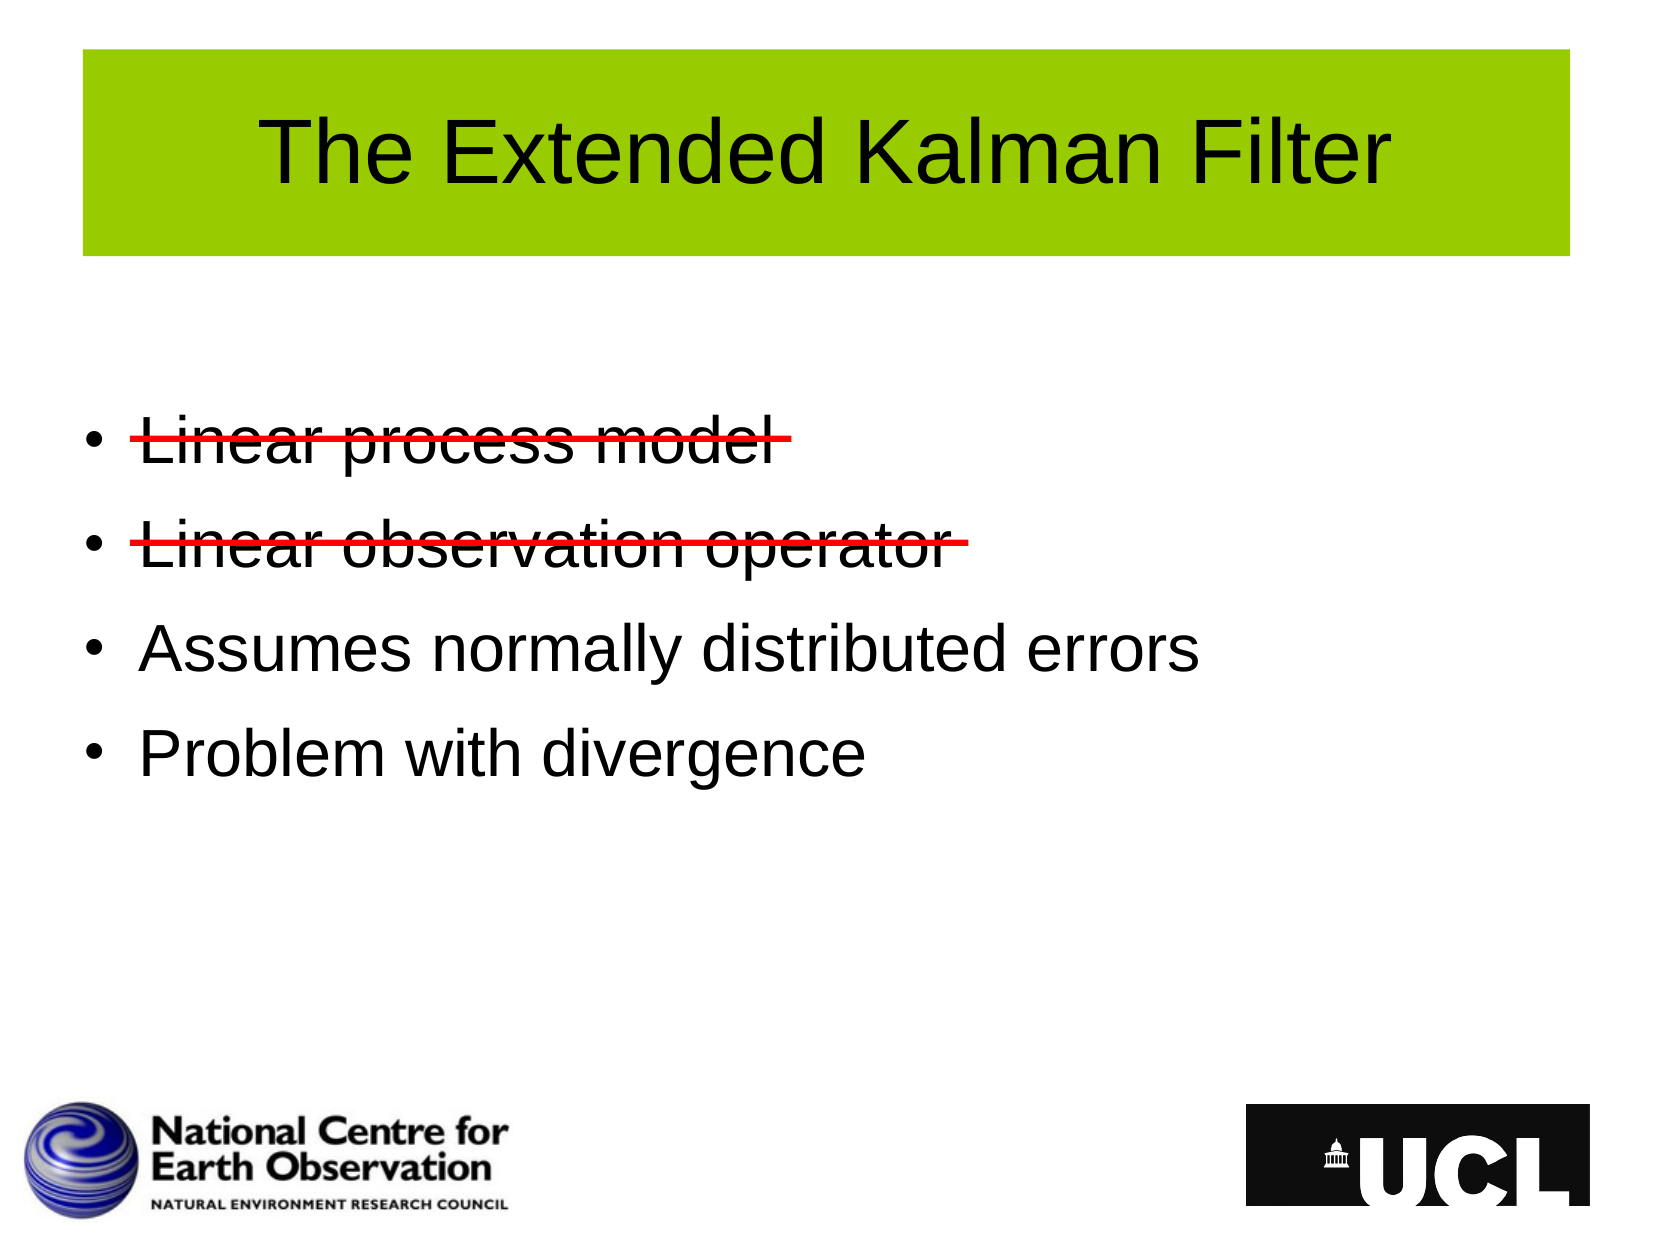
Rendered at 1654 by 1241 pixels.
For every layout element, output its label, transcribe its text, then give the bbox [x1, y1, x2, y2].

picture [1246, 1104, 1590, 1206]
list Linear process model Linear observation operator Assumes normally distributed errors Problem with divergence [82, 289, 1571, 892]
title The Extended Kalman Filter [82, 49, 1571, 257]
picture [23, 1097, 513, 1223]
